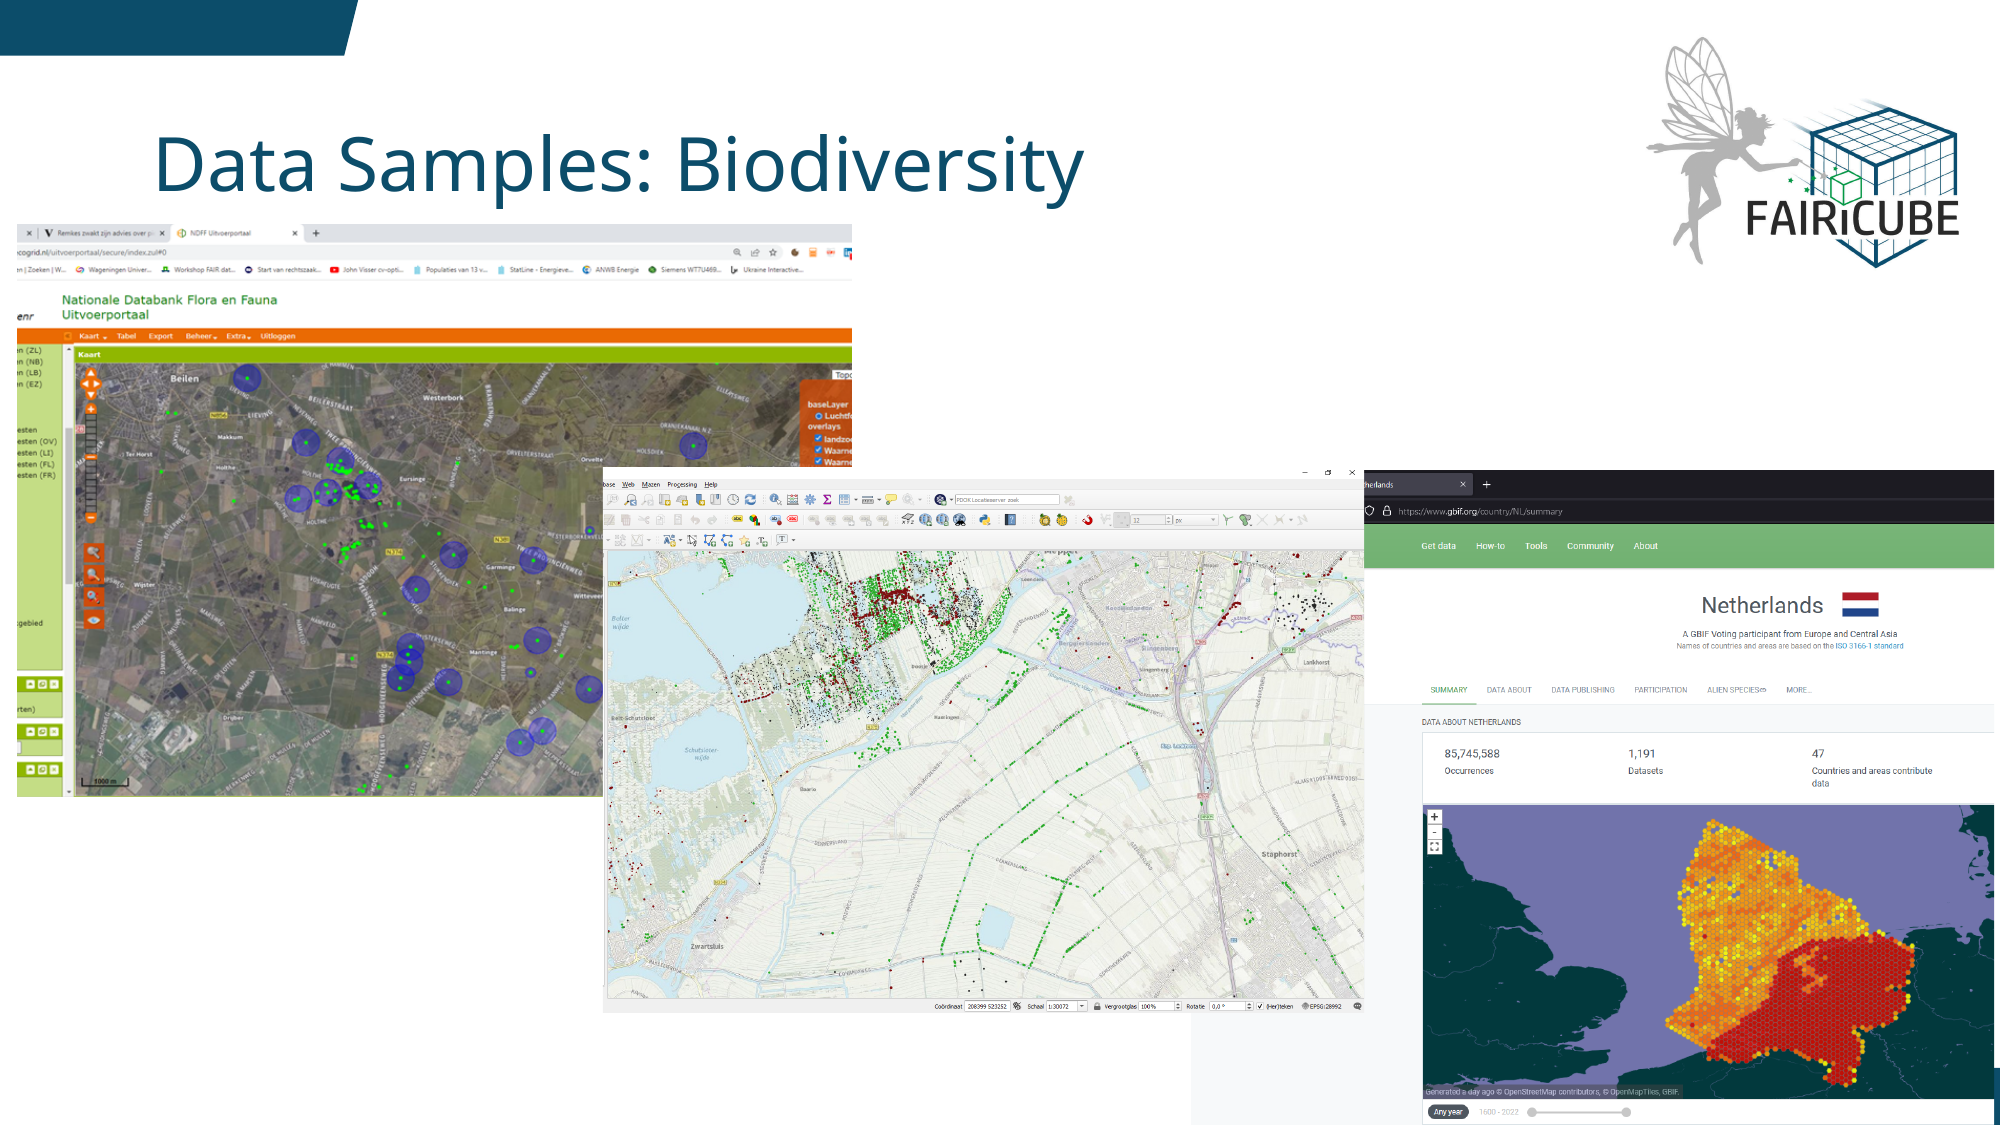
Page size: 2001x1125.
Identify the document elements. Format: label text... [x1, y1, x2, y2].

picture [17, 224, 1995, 1125]
title Data Samples: Biodiversity [137, 61, 1600, 275]
text_box [1995, 1066, 2000, 1125]
text_box [0, 0, 360, 57]
picture [1638, 32, 1969, 278]
